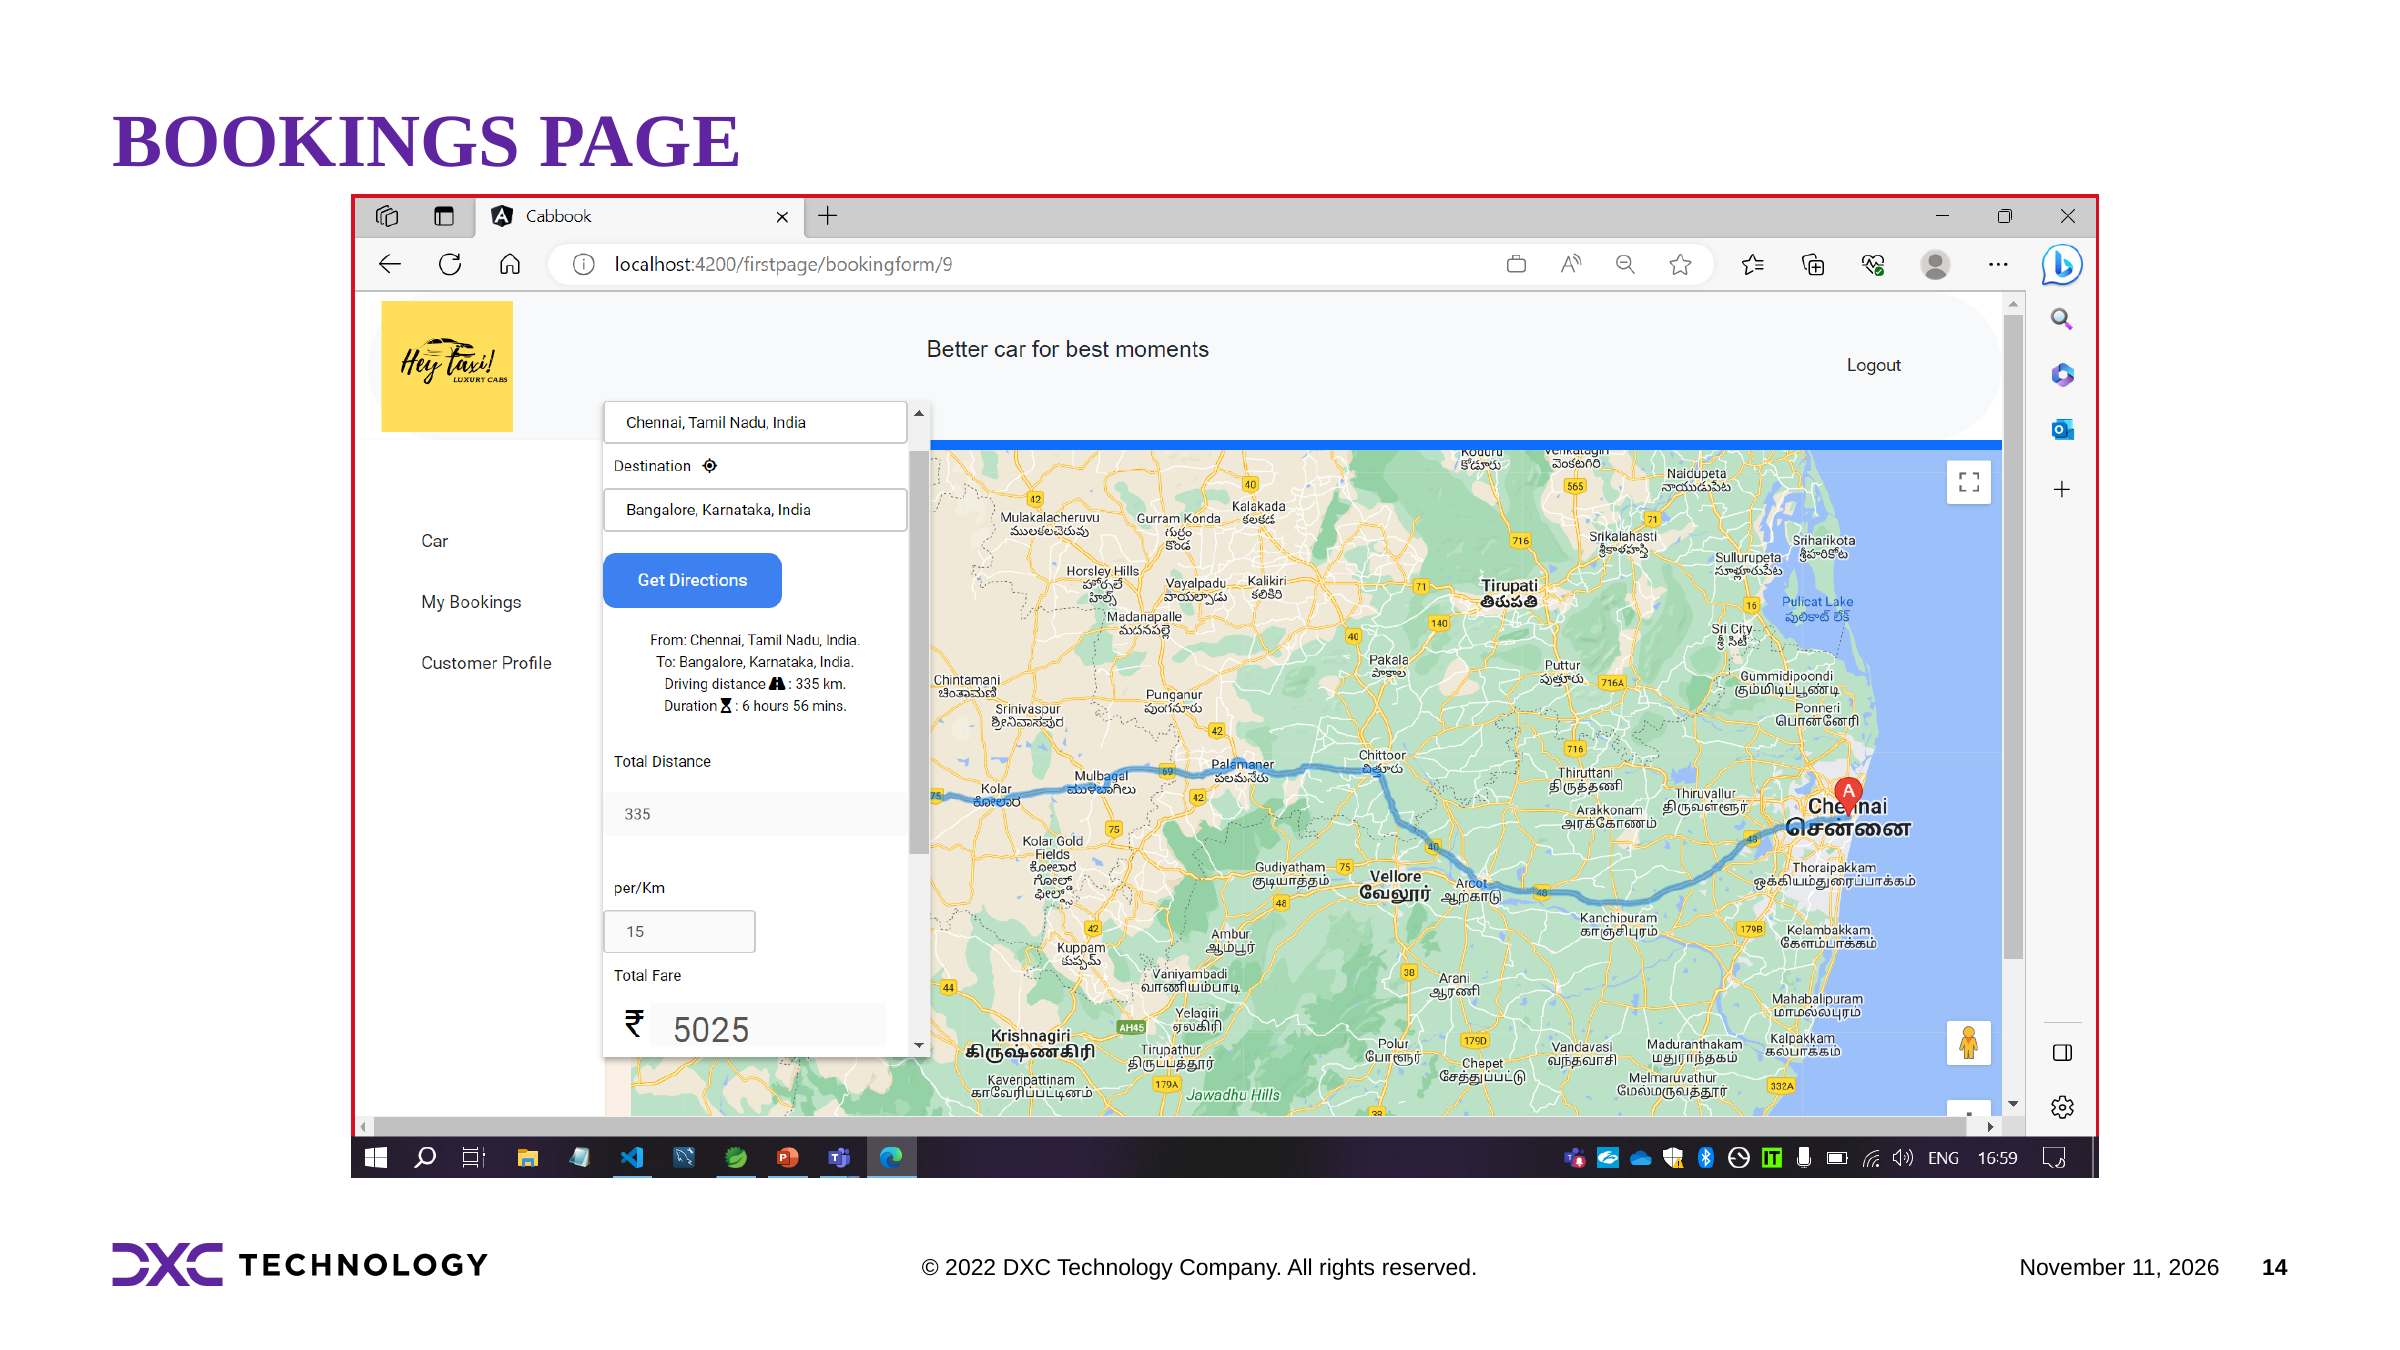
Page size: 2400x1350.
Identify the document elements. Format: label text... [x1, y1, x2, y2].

picture [112, 1243, 488, 1286]
title BOOKINGS PAGE [112, 104, 2288, 338]
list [351, 194, 2099, 1178]
